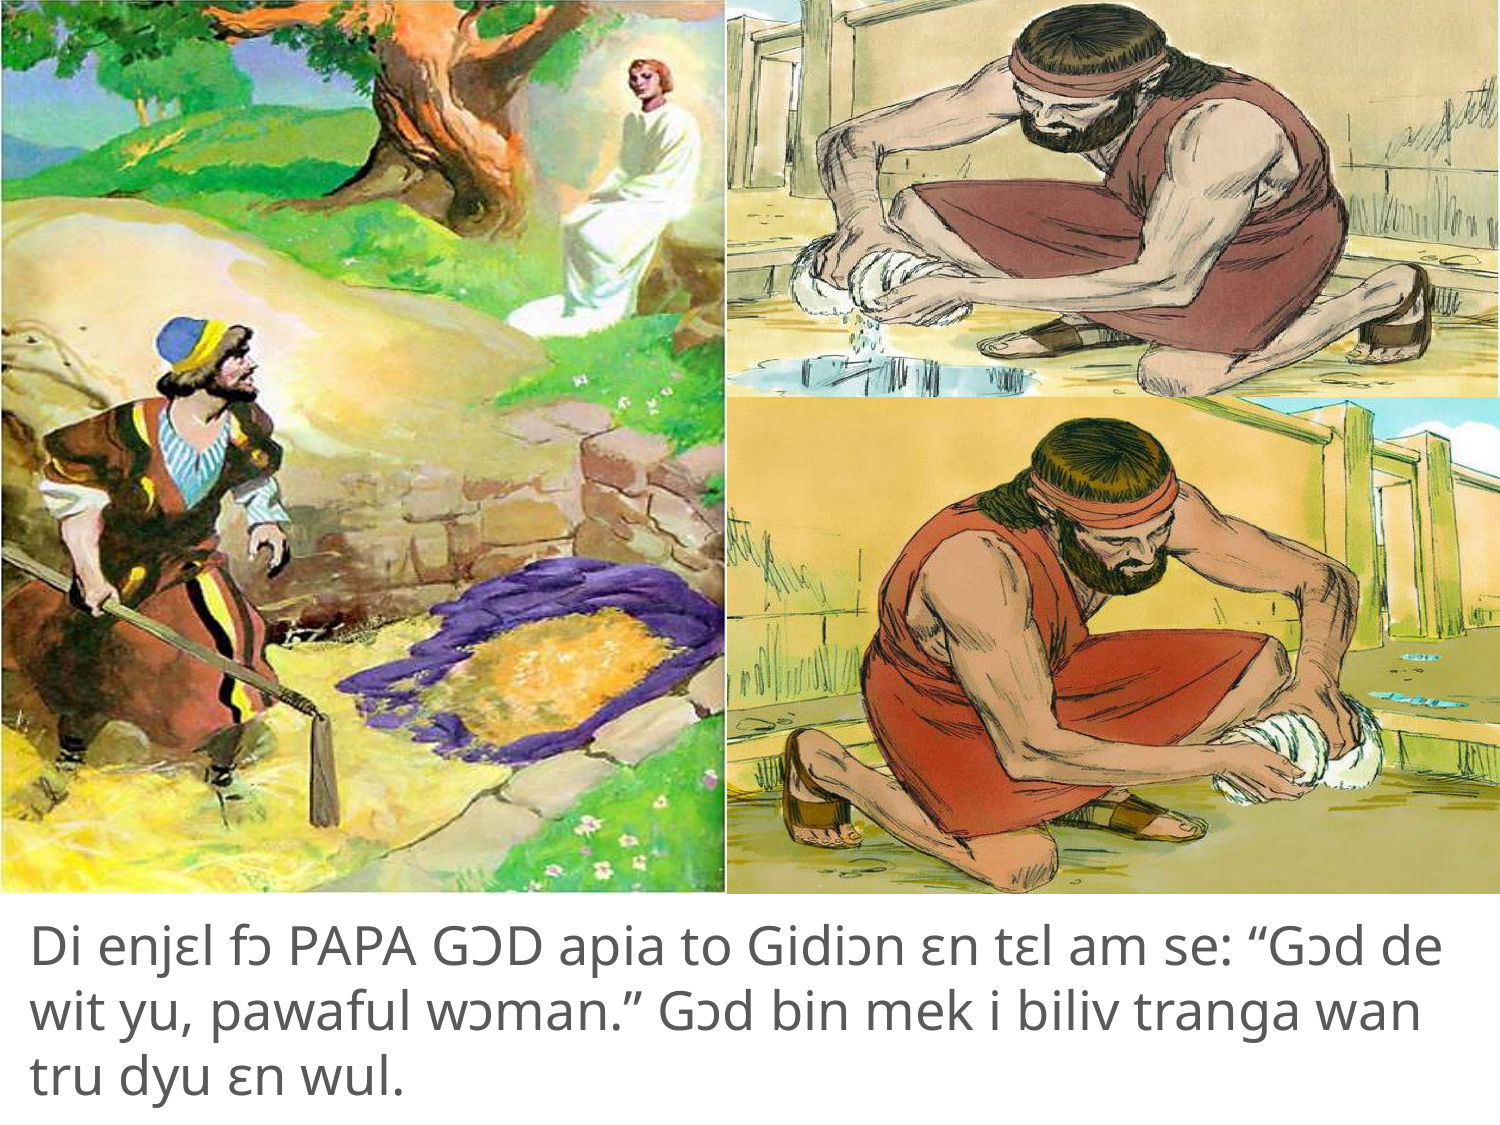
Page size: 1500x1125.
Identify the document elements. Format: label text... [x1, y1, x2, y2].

picture [0, 0, 1500, 894]
text_box Di enjɛl fɔ PAPA GƆD apia to Gidiɔn ɛn tɛl am se: “Gɔd de wit yu, pawaful wɔman.” Gɔd bin mek i biliv tranga wan tru dyu ɛn wul. [14, 904, 1486, 1114]
